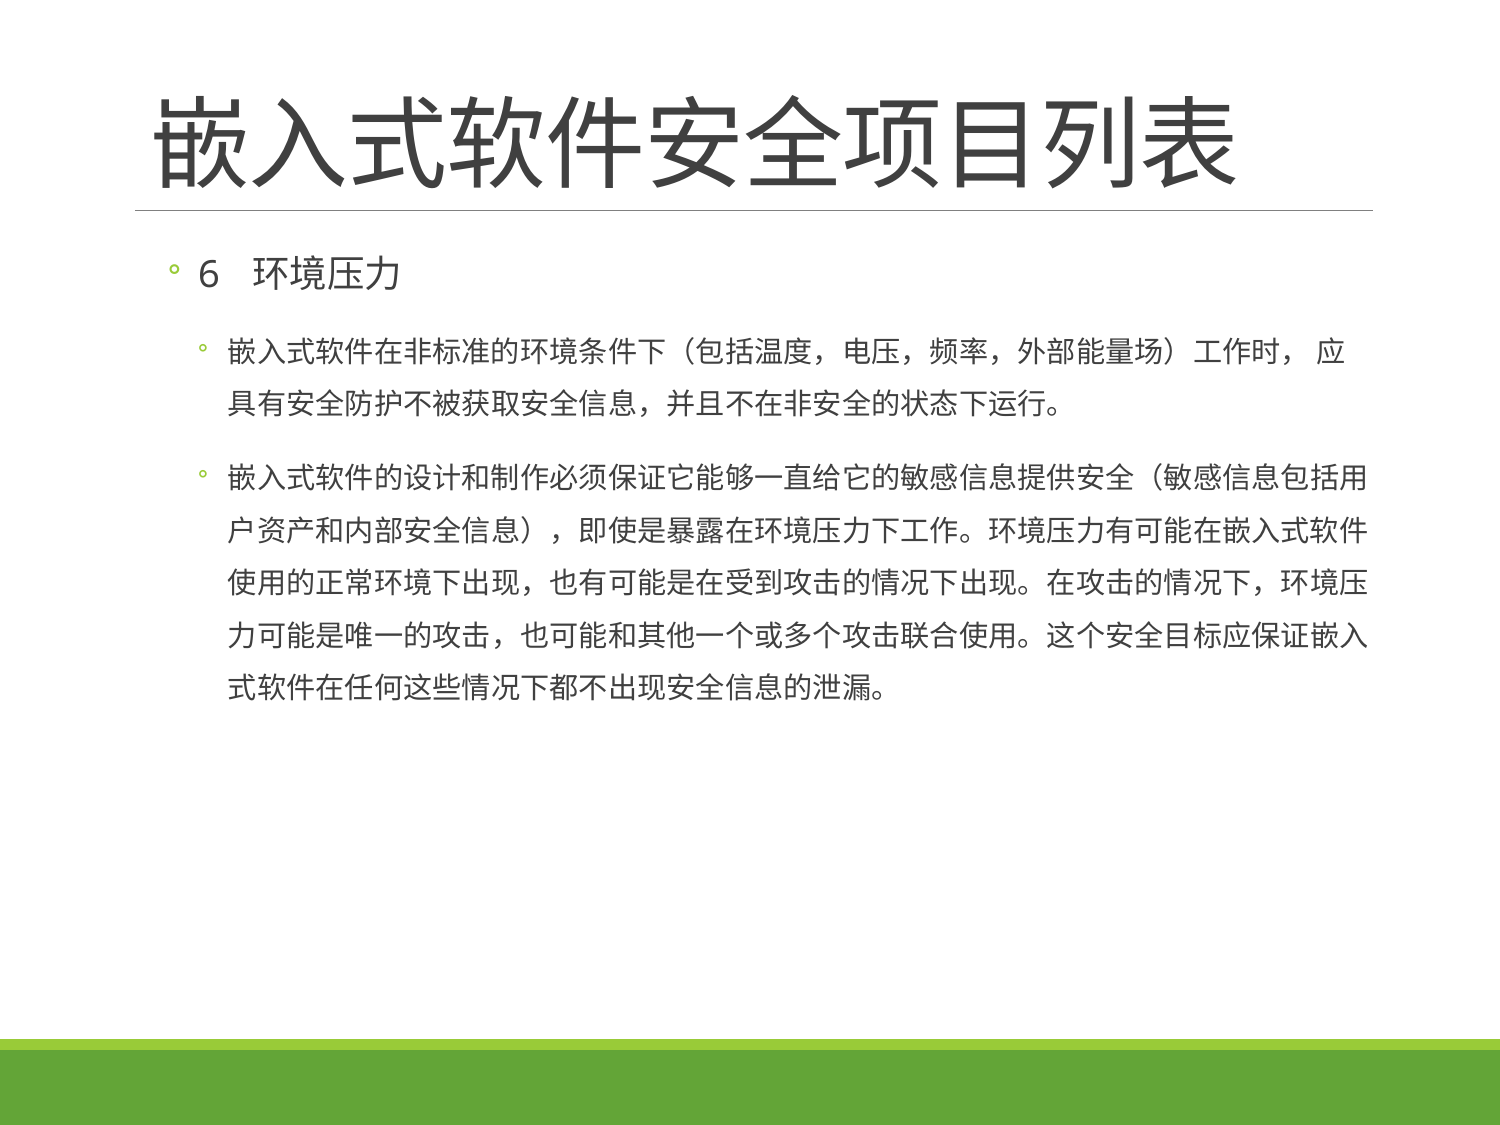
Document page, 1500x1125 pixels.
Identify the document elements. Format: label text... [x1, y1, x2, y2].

list 6 环境压力 嵌入式软件在非标准的环境条件下（包括温度，电压，频率，外部能量场）工作时， 应具有安全防护不被获取安全信息，并且不在非安全的状态下运行。 嵌入式软件的设计和制作必须保证它能够一直给它的敏感信息提供安全（敏感信息包括用户资产和内部安全信息），即使是暴露在环境压力下工作。环境压力有可能在嵌入式软件使用的正常环境下出现，也有可能是在受到攻击的情况下出现。在攻击的情况下，环境压力可能是唯一的攻击，也可能和其他一个或多个攻击联合使用。这个安全目标应保证嵌入式软件在任何这些情况下都不出现安全信息的泄漏。 [135, 219, 1373, 1022]
title 嵌入式软件安全项目列表 [135, 47, 1373, 209]
